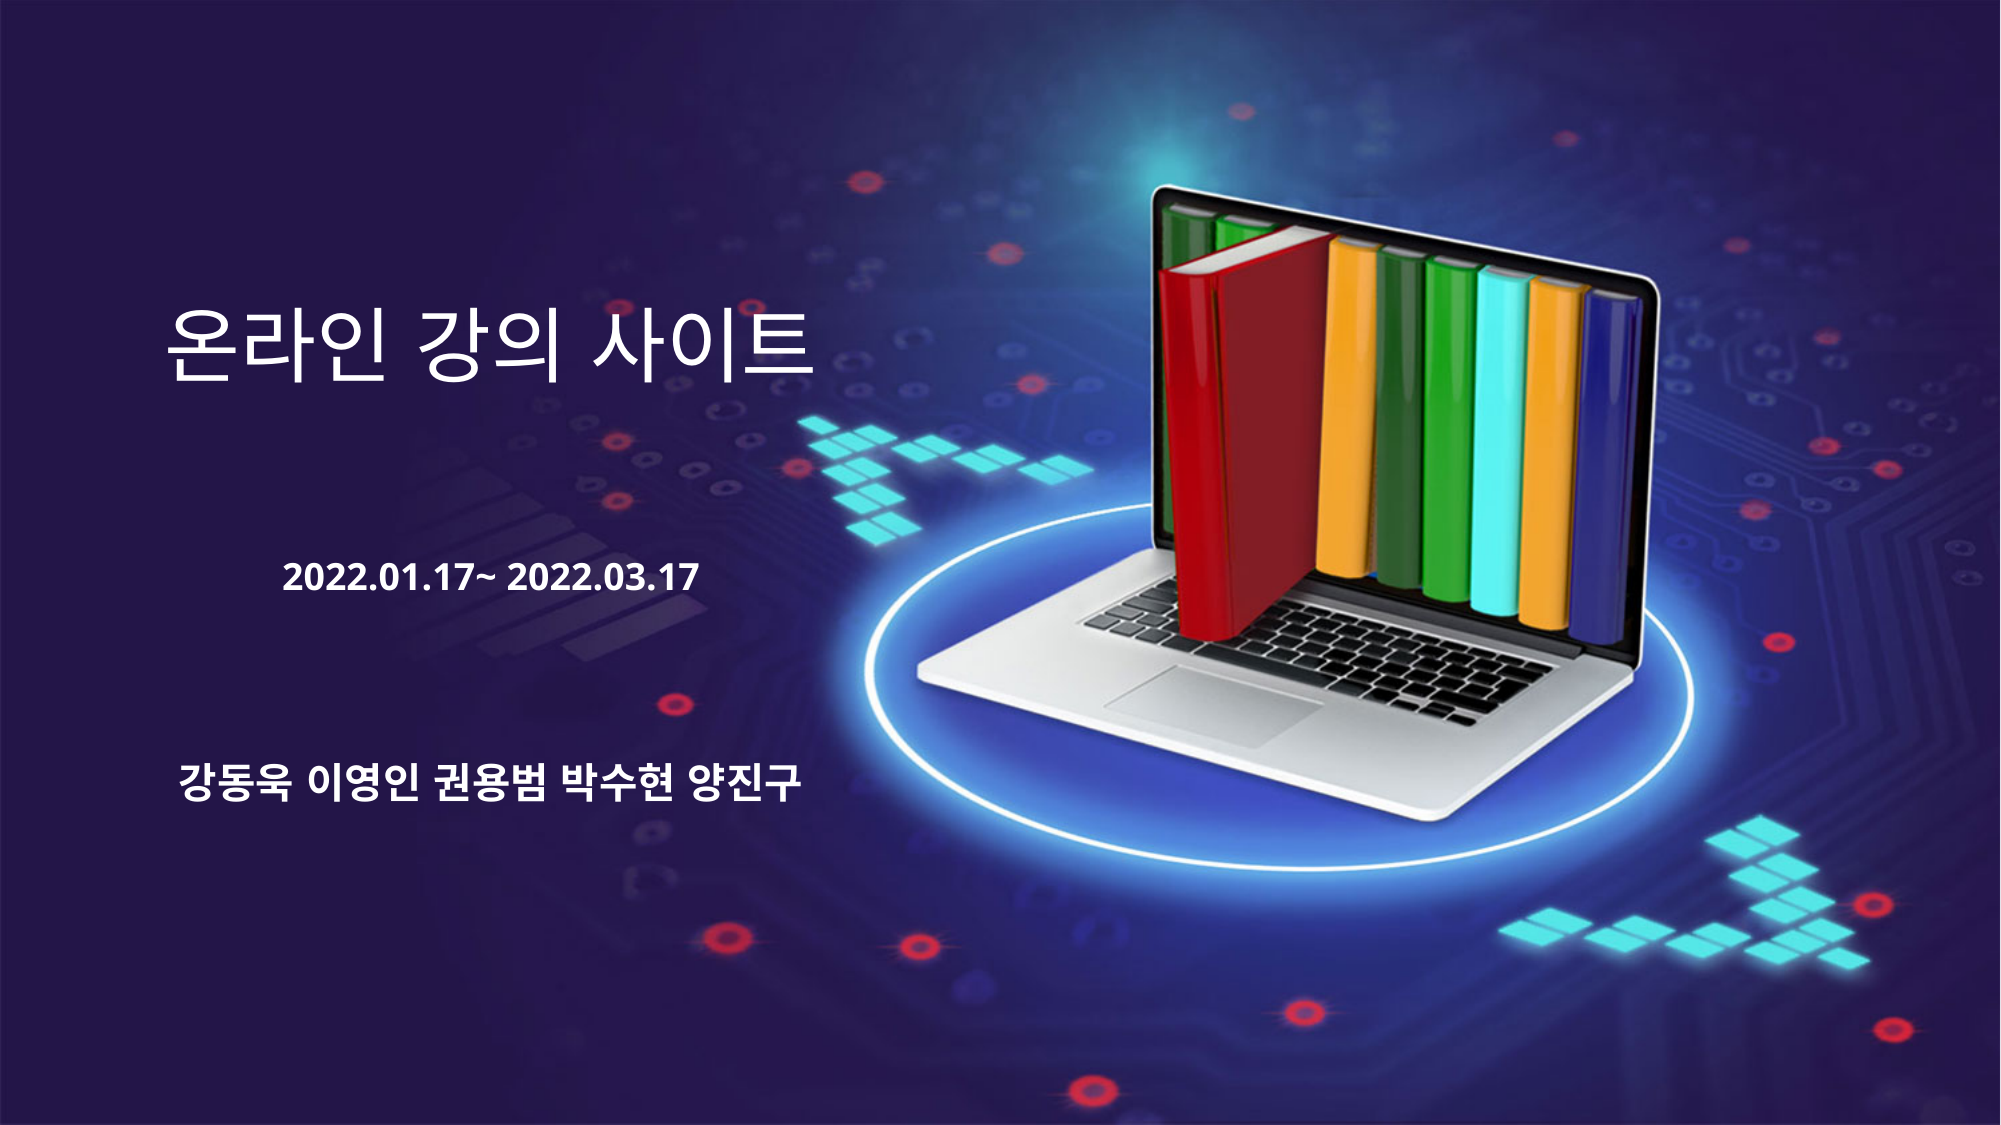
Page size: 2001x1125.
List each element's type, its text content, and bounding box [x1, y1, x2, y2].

title 온라인 강의 사이트 [0, 287, 983, 402]
picture [0, 0, 2001, 1125]
subtitle 강동욱 이영인 권용범 박수현 양진구 [116, 749, 867, 849]
text_box 2022.01.17~ 2022.03.17 [267, 545, 716, 606]
